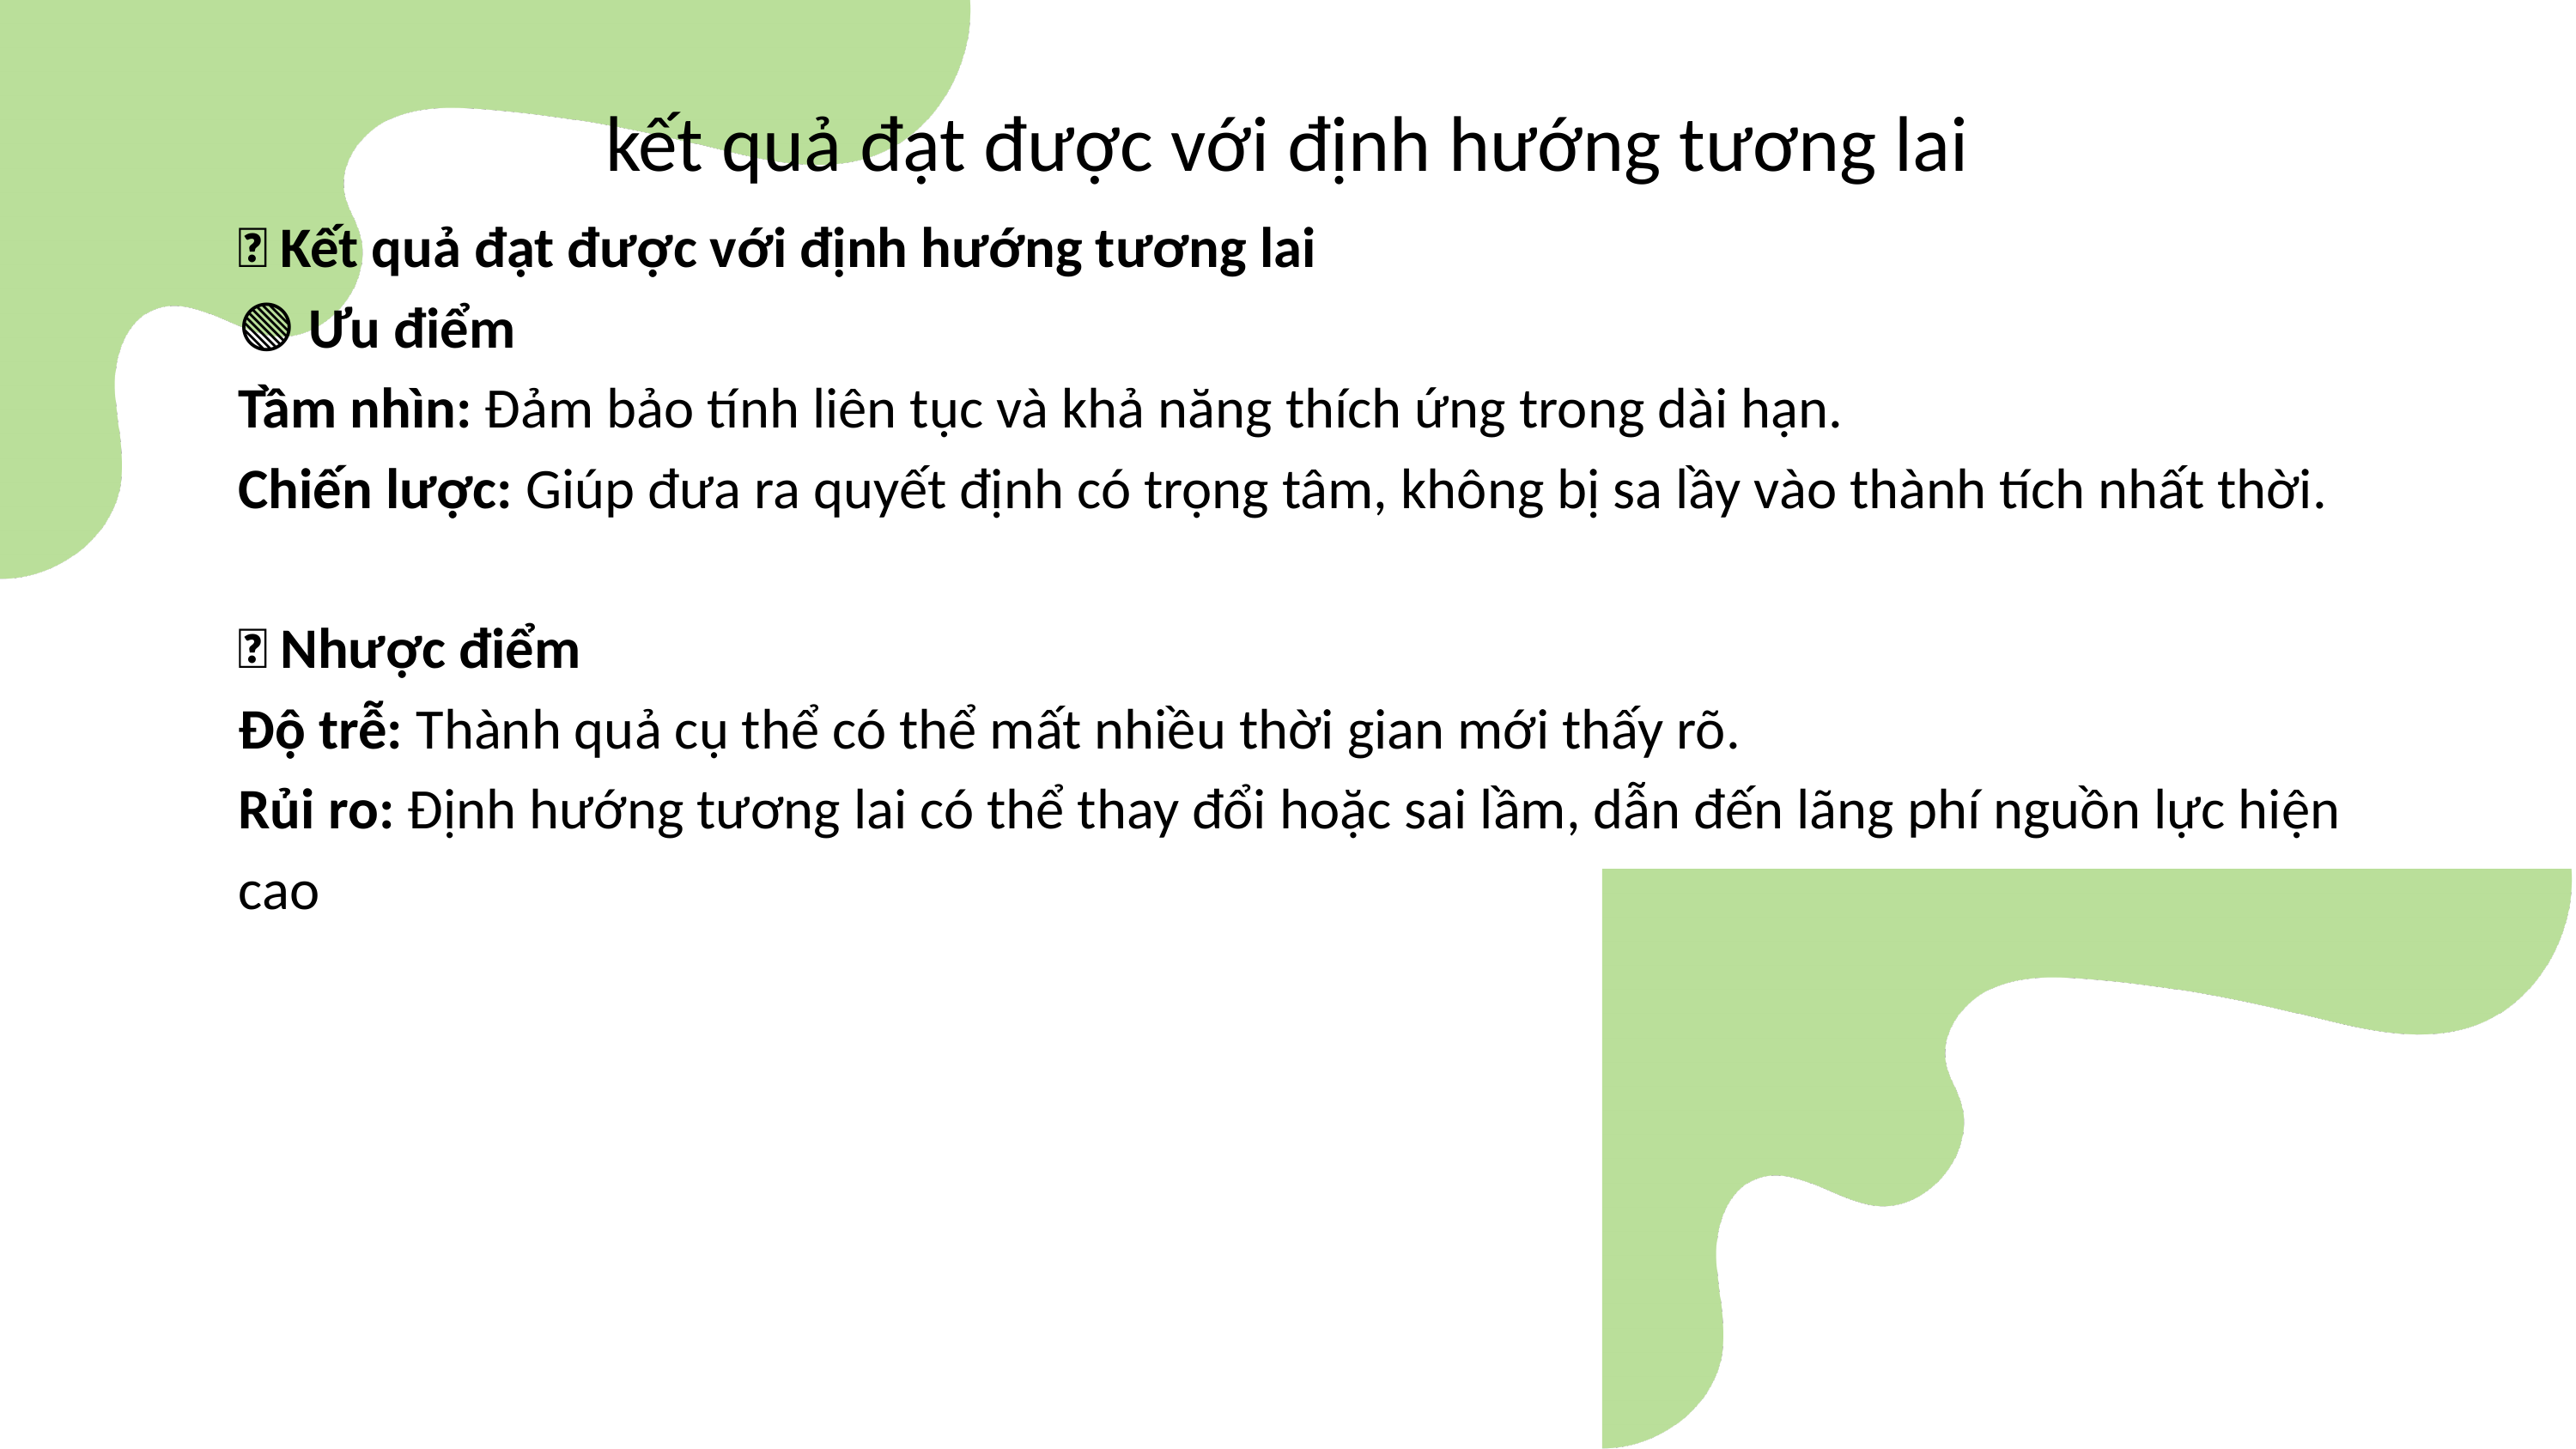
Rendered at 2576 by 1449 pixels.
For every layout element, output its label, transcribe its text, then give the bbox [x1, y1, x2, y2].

list 🎯 Kết quả đạt được với định hướng tương lai 🟢 Ưu điểm Tầm nhìn: Đảm bảo tính liên tục và khả năng thích ứng trong dài hạn. Chiến lược: Giúp đưa ra quyết định có trọng tâm, không bị sa lầy vào thành tích nhất thời. 🔴 Nhược điểm Độ trễ: Thành quả cụ thể có thể mất nhiều thời gian mới thấy rõ. Rủi ro: Định hướng tương lai có thể thay đổi hoặc sai lầm, dẫn đến lãng phí nguồn lực hiện cao [225, 203, 2394, 1449]
text_box [2394, 869, 2576, 1449]
title kết quả đạt được với định hướng tương lai [85, 58, 2490, 221]
text_box [0, 0, 975, 579]
